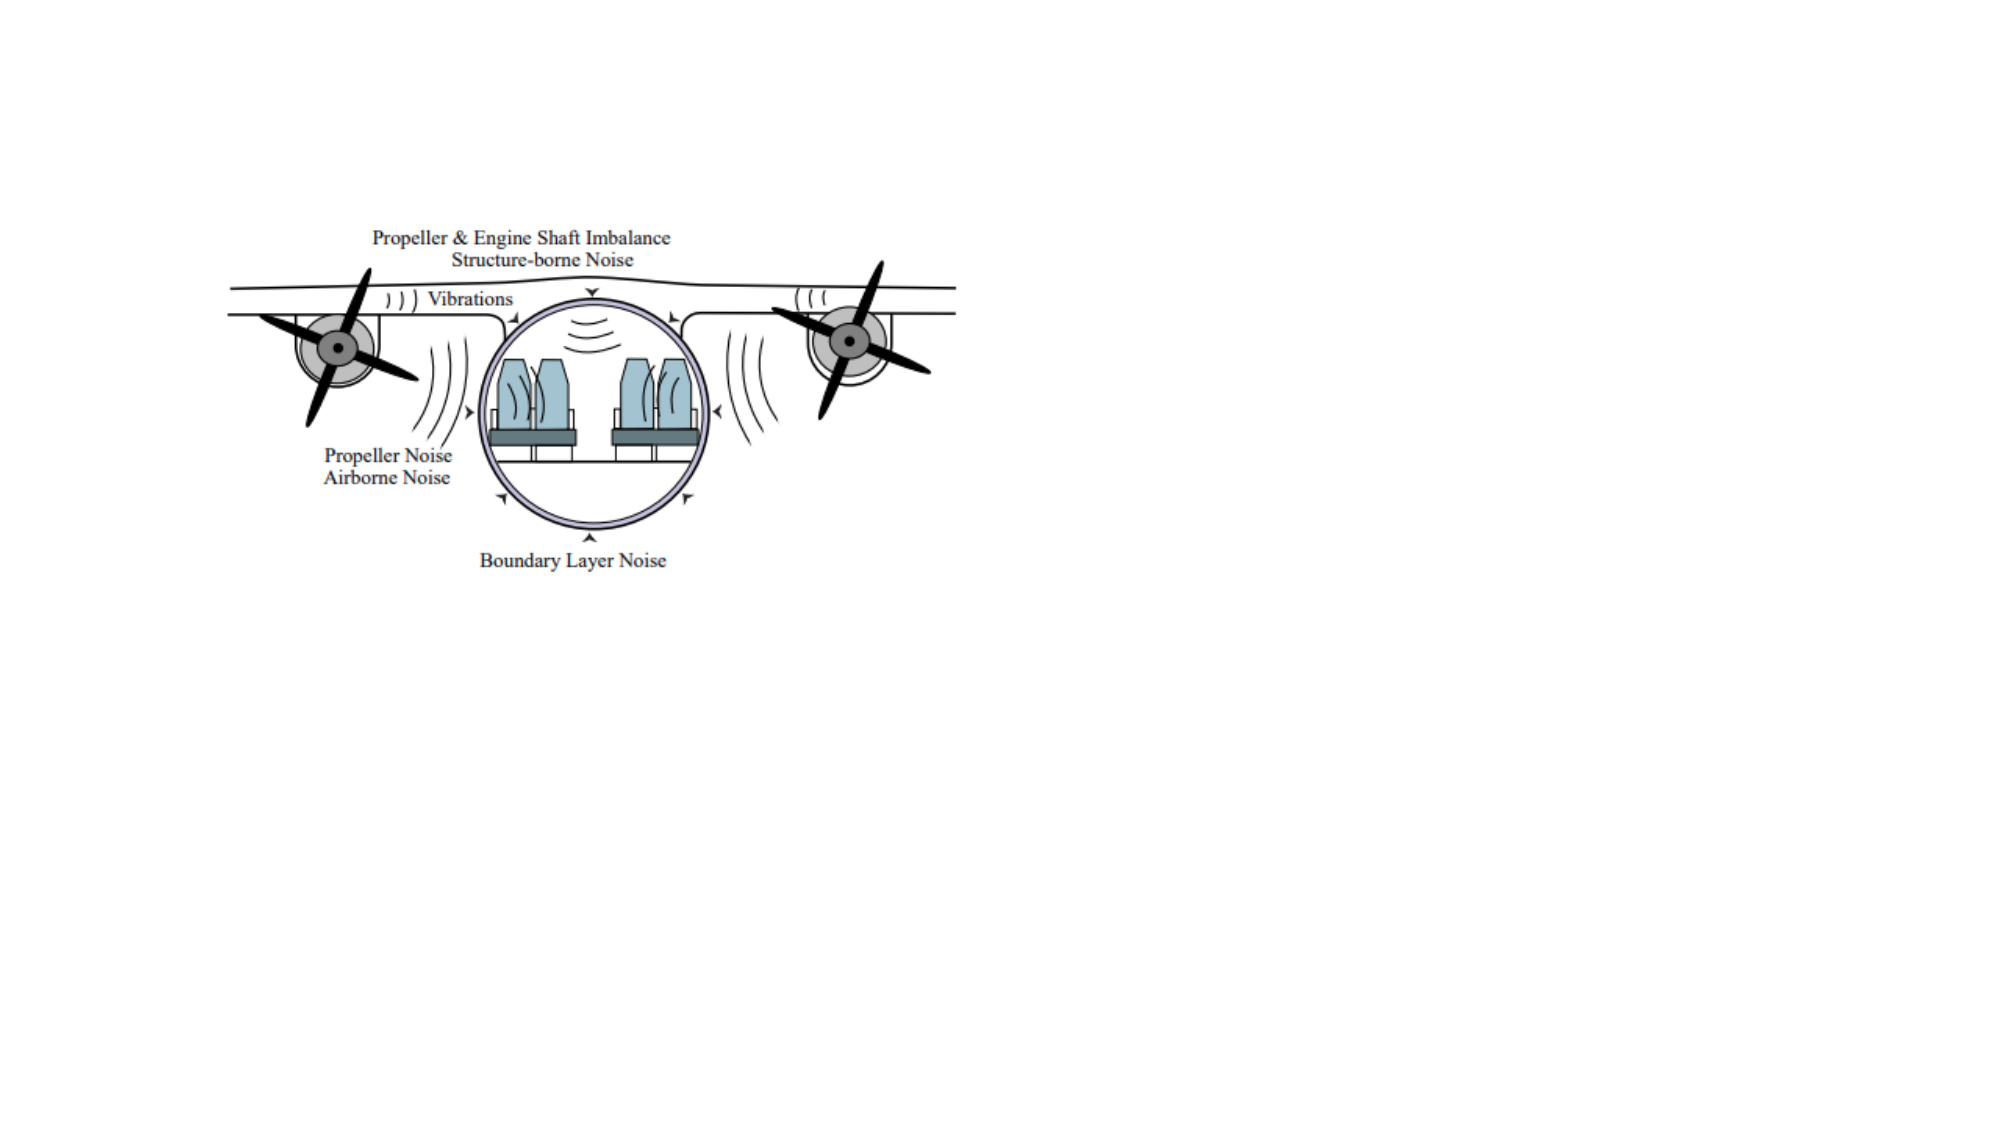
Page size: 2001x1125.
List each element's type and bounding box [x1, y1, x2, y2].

picture [209, 193, 1000, 594]
